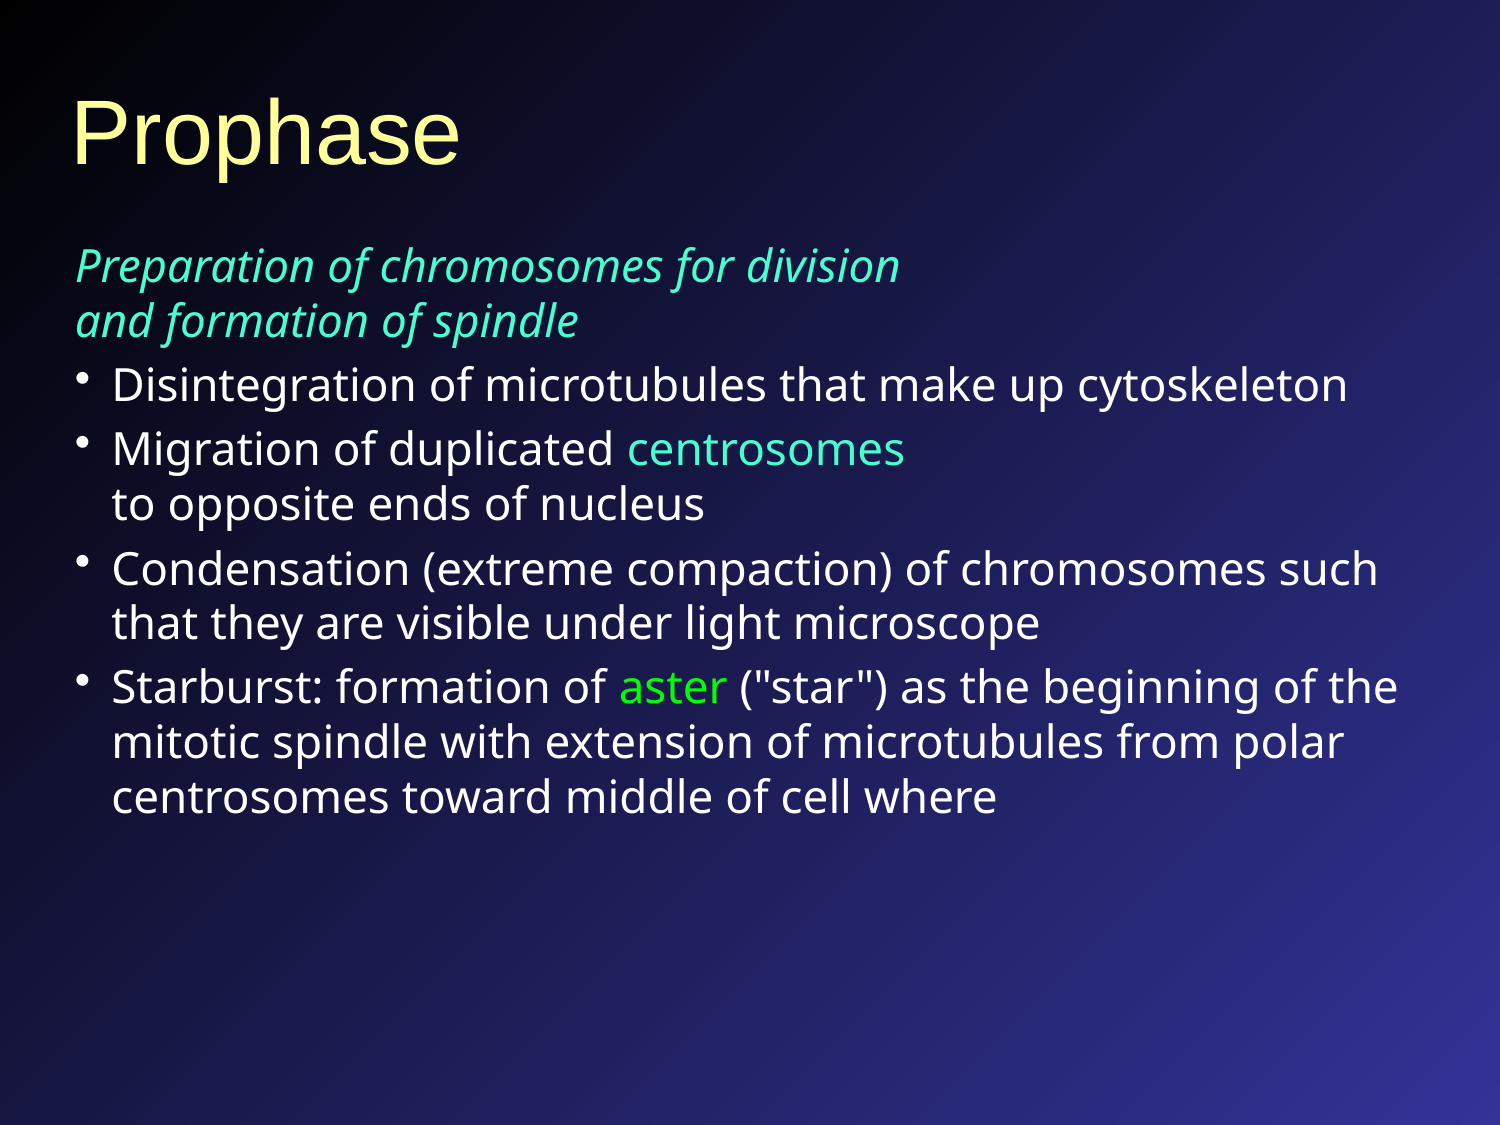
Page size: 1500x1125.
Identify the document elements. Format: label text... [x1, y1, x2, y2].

title Prophase [55, 65, 1435, 192]
list Preparation of chromosomes for division and formation of spindle Disintegration of microtubules that make up cytoskeleton Migration of duplicated centrosomes to opposite ends of nucleus Condensation (extreme compaction) of chromosomes such that they are visible under light microscope Starburst: formation of aster ("star") as the beginning of the mitotic spindle with extension of microtubules from polar centrosomes toward middle of cell where [59, 228, 1463, 1006]
